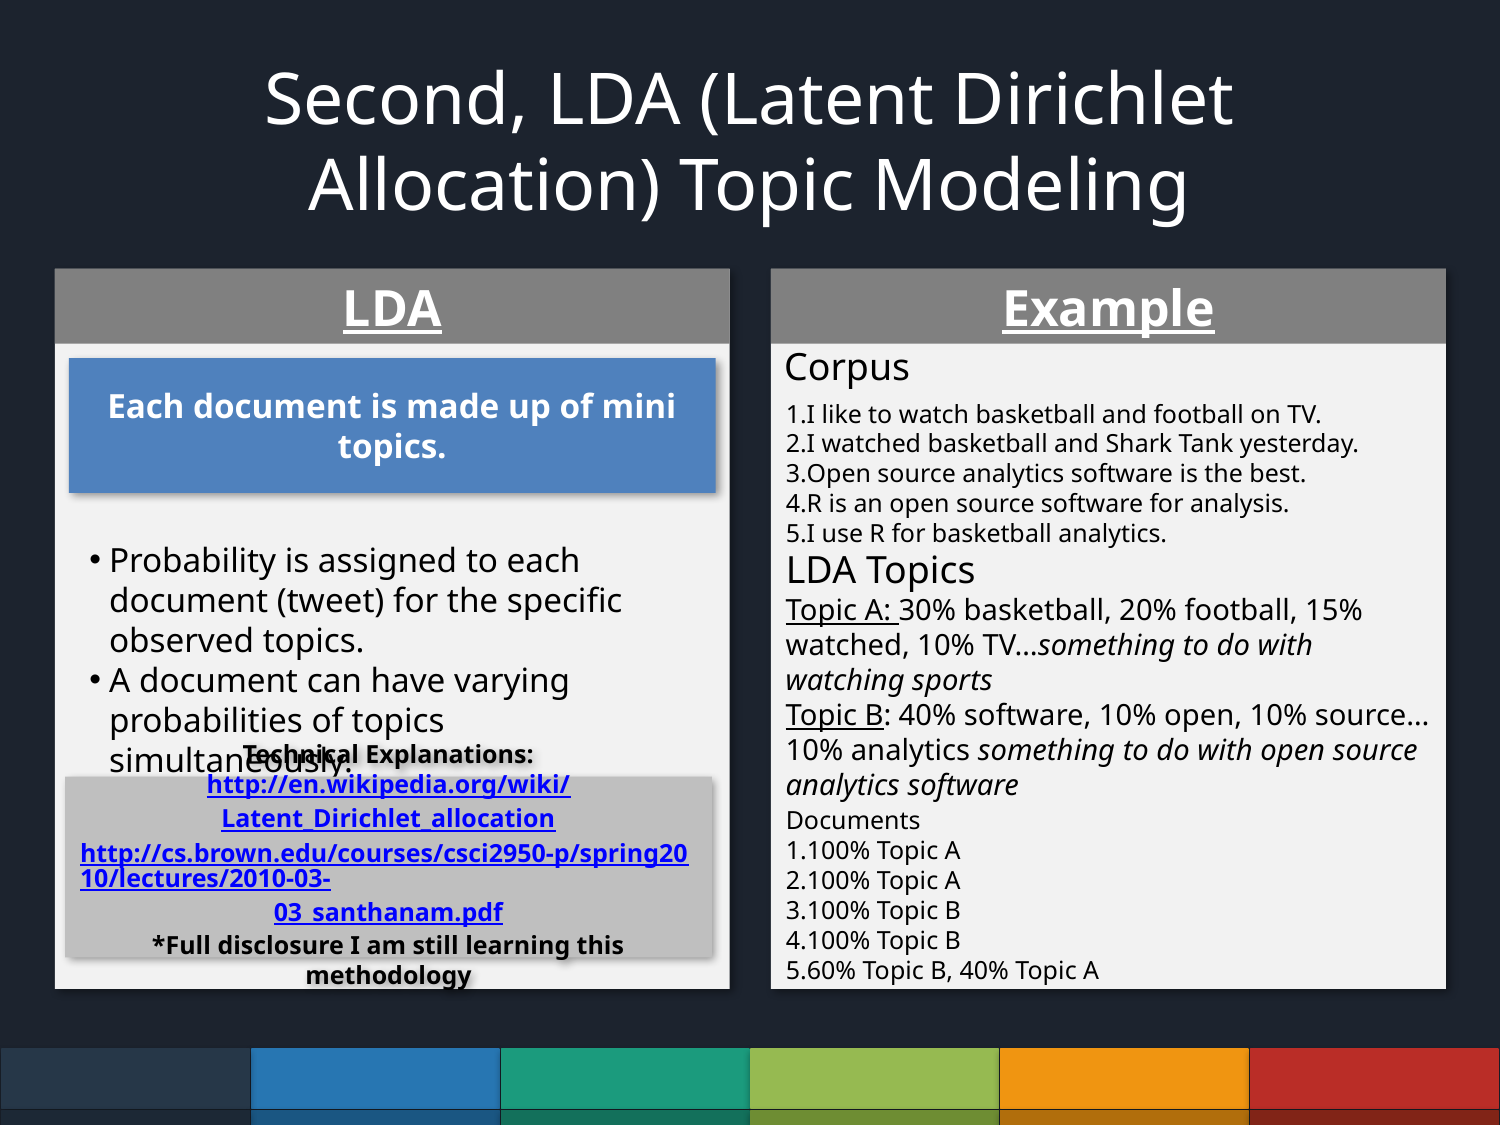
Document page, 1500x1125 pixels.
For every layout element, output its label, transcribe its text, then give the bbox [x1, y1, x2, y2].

text_box LDA [53, 267, 732, 346]
text_box I like to watch basketball and football on TV. I watched basketball and Shark Tank yesterday. Open source analytics software is the best. R is an open source software for analysis. I use R for basketball analytics. [771, 390, 1444, 556]
text_box Corpus [769, 335, 926, 396]
text_box LDA Topics [771, 538, 991, 599]
text_box Technical Explanations: http://en.wikipedia.org/wiki/Latent_Dirichlet_allocation http://cs.brown.edu/courses/csci2950-p/spring2010/lectures/2010-03-03_santhanam.pdf *Full disclosure I am still learning this methodology [63, 774, 714, 959]
text_box [53, 346, 732, 991]
text_box [926, 346, 1448, 991]
text_box Topic A: 30% basketball, 20% football, 15% watched, 10% TV…something to do with watching sports Topic B: 40% software, 10% open, 10% source…10% analytics something to do with open source analytics software [770, 584, 1447, 844]
text_box Probability is assigned to each document (tweet) for the specific observed topics. A document can have varying probabilities of topics simultaneously. [74, 531, 711, 773]
text_box Example [769, 267, 1448, 346]
title Second, LDA (Latent Dirichlet Allocation) Topic Modeling [75, 45, 1425, 233]
text_box Each document is made up of mini topics. [67, 356, 718, 495]
text_box Documents 100% Topic A 100% Topic A 100% Topic B 100% Topic B 60% Topic B, 40% Topic A [771, 797, 1446, 992]
